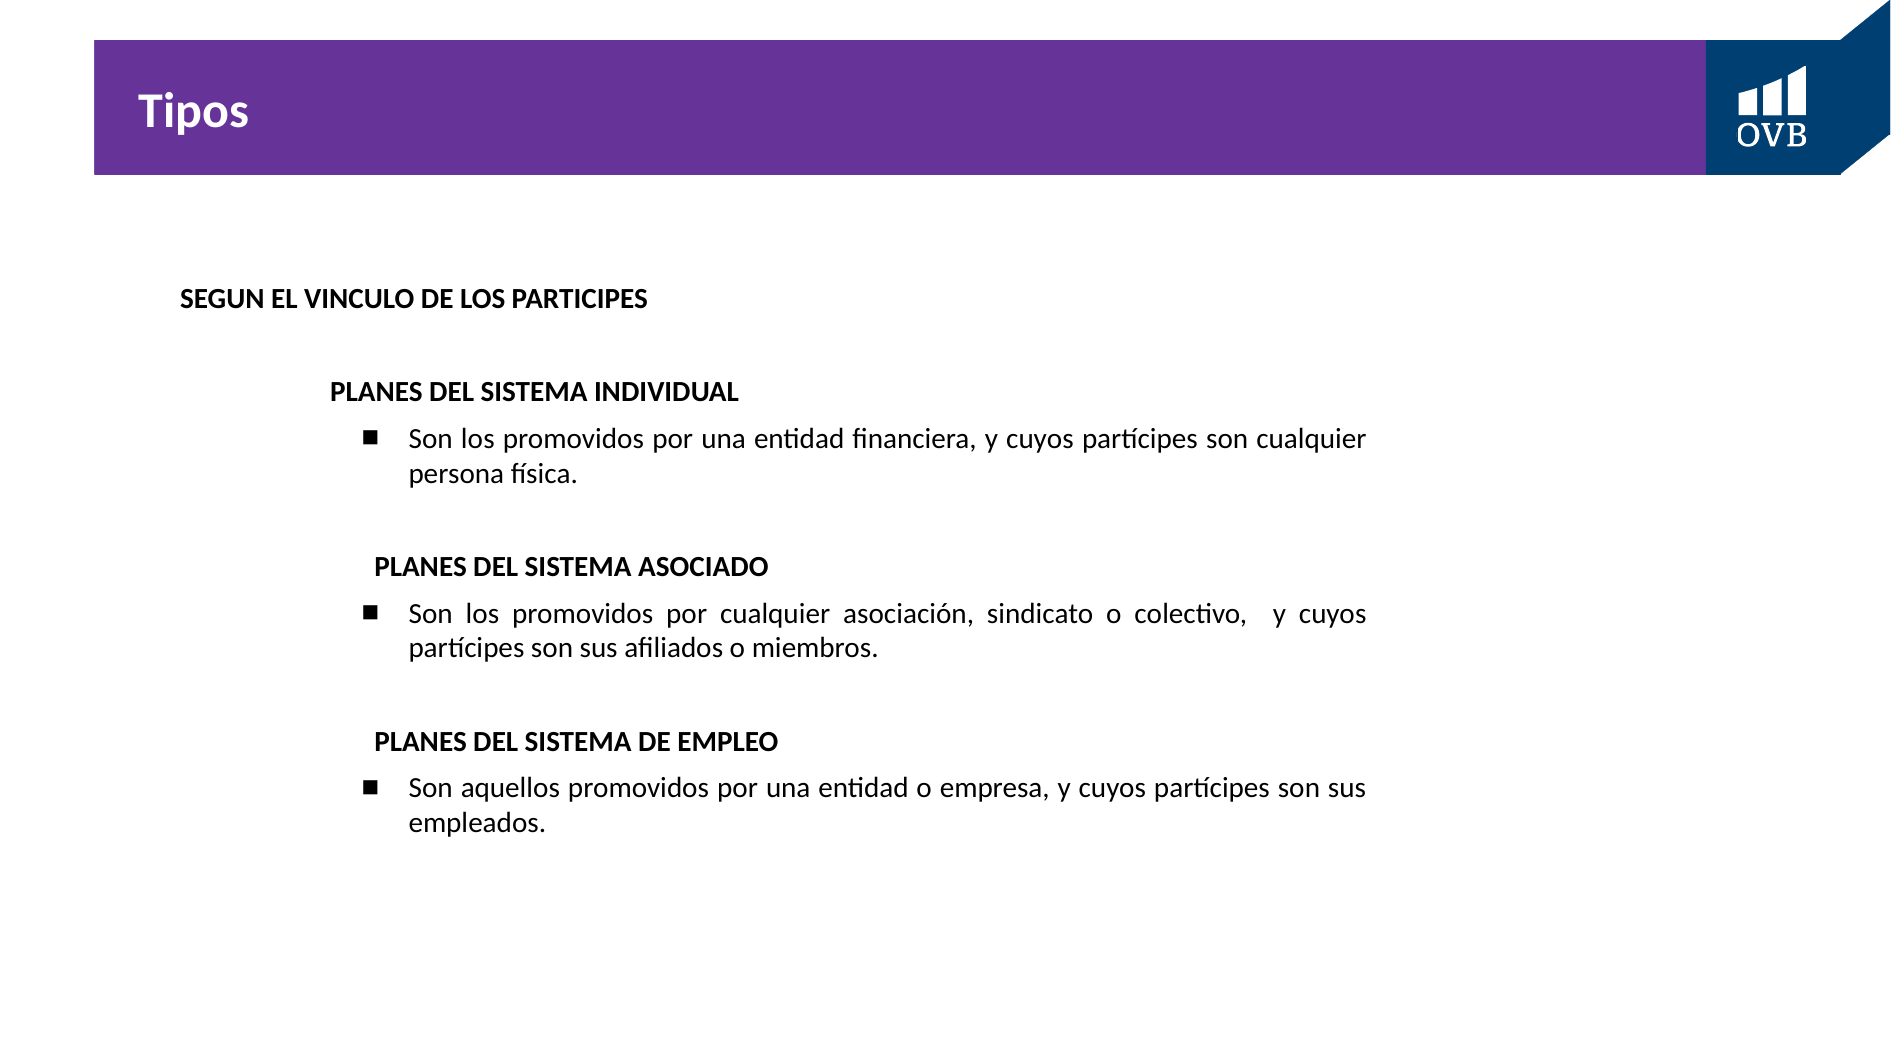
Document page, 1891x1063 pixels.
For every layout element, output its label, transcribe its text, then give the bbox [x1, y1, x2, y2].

text_box SEGUN EL VINCULO DE LOS PARTICIPES PLANES DEL SISTEMA INDIVIDUAL Son los promovidos por una entidad financiera, y cuyos partícipes son cualquier persona física. PLANES DEL SISTEMA ASOCIADO Son los promovidos por cualquier asociación, sindicato o colectivo, y cuyos partícipes son sus afiliados o miembros. PLANES DEL SISTEMA DE EMPLEO Son aquellos promovidos por una entidad o empresa, y cuyos partícipes son sus empleados. [165, 271, 1382, 871]
title Tipos [94, 40, 1707, 175]
